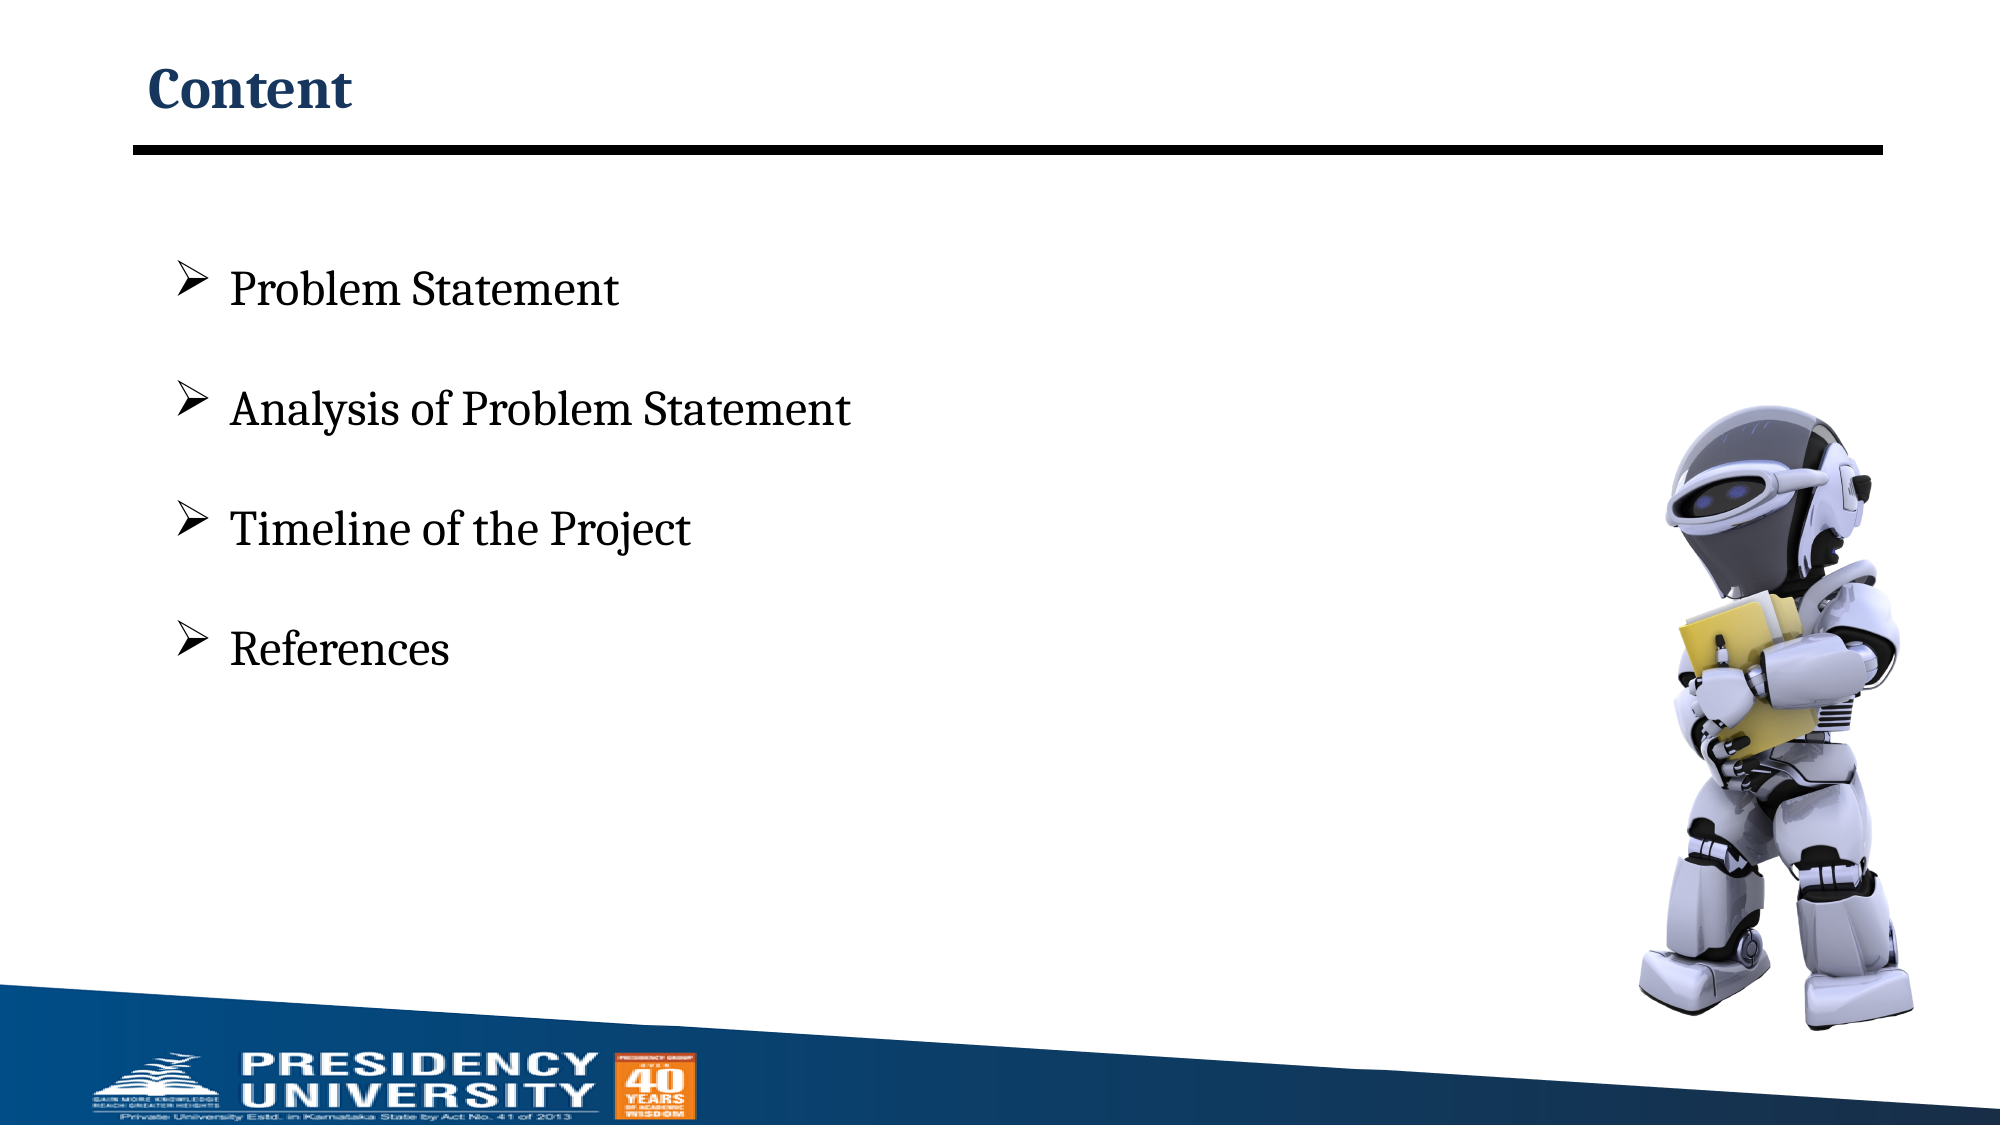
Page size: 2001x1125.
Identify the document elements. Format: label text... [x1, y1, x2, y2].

list Problem Statement Analysis of Problem Statement Timeline of the Project References [133, 187, 1884, 832]
title Content [133, 45, 1884, 125]
picture [0, 361, 2000, 1125]
